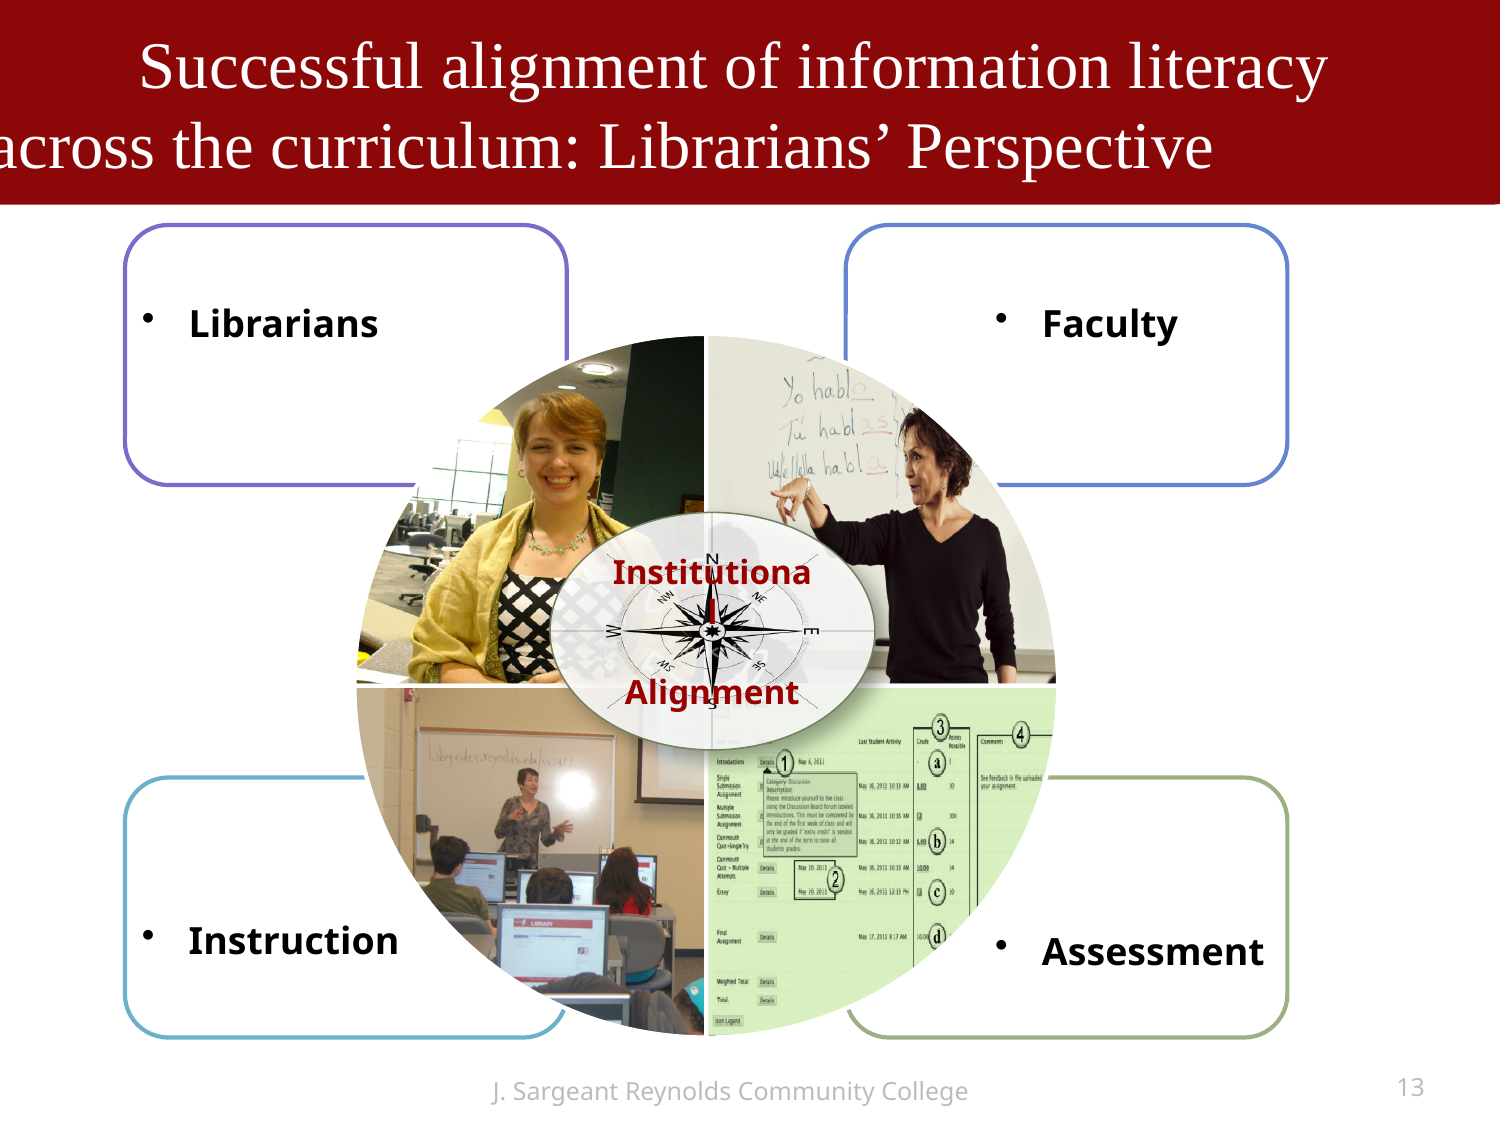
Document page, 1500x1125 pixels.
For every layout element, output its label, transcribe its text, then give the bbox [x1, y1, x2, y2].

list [124, 224, 1288, 1038]
slide_number 13 [1299, 1052, 1425, 1113]
footer J. Sargeant Reynolds Community College [437, 1080, 1025, 1113]
text_box Successful alignment of information literacy across the curriculum: Librarians’ Perspective [0, 0, 1500, 205]
